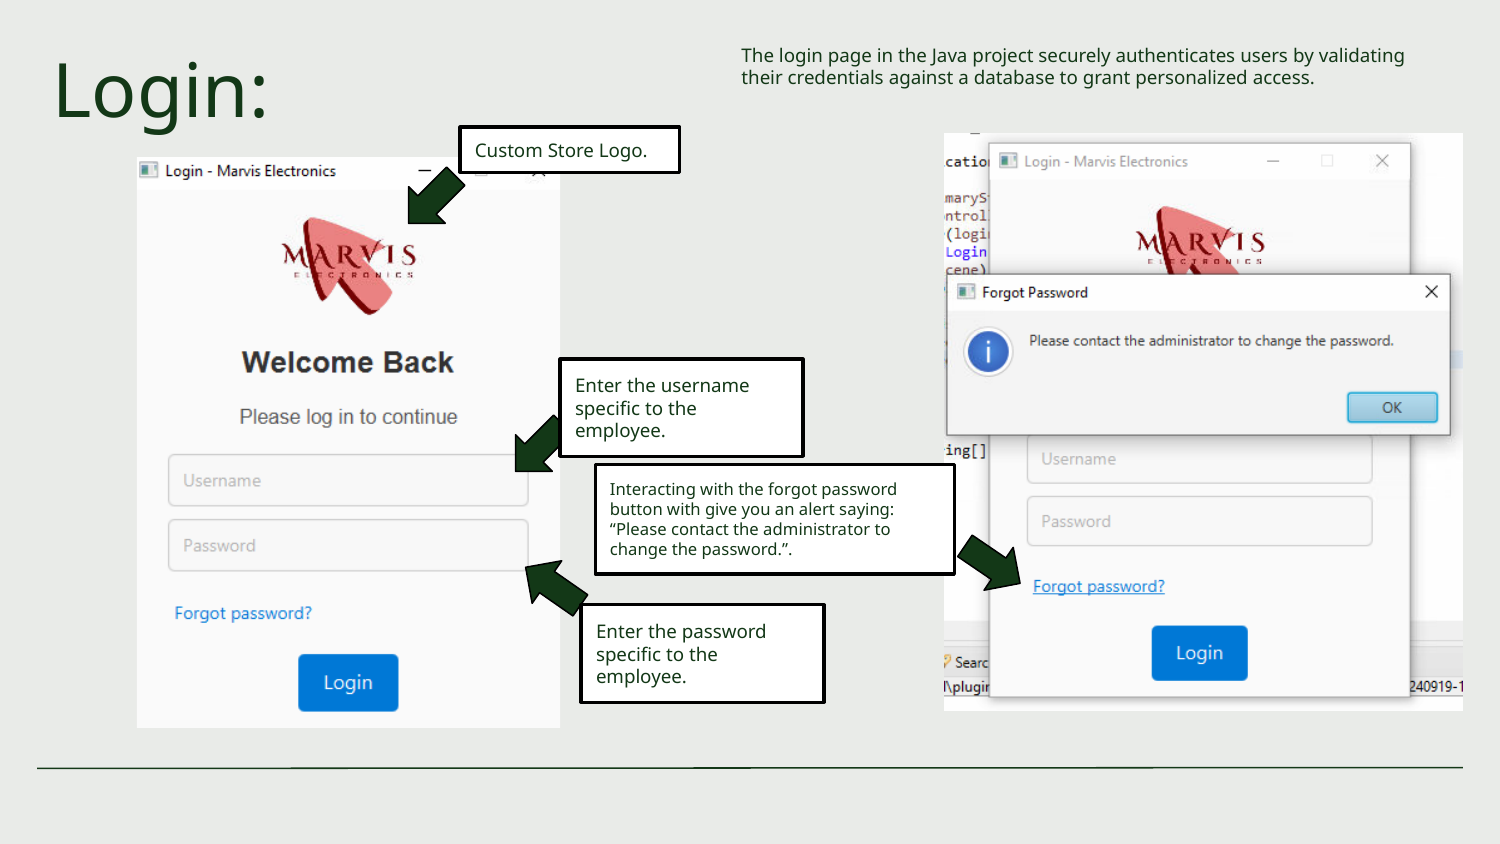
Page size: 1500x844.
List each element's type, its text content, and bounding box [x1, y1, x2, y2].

picture [136, 157, 561, 728]
title Login: [37, 26, 1463, 107]
text_box Custom Store Logo. [460, 127, 680, 173]
text_box Enter the password specific to the employee. [580, 604, 824, 703]
text_box Enter the username specific to the employee. [565, 358, 803, 457]
text_box The login page in the Java project securely authenticates users by validating their credentials against a database to grant personalized access. [726, 28, 1437, 104]
picture [944, 133, 1463, 711]
text_box [565, 578, 588, 616]
text_box Interacting with the forgot password button with give you an alert saying: “Please contact the administrator to change the password.”. [595, 464, 939, 574]
